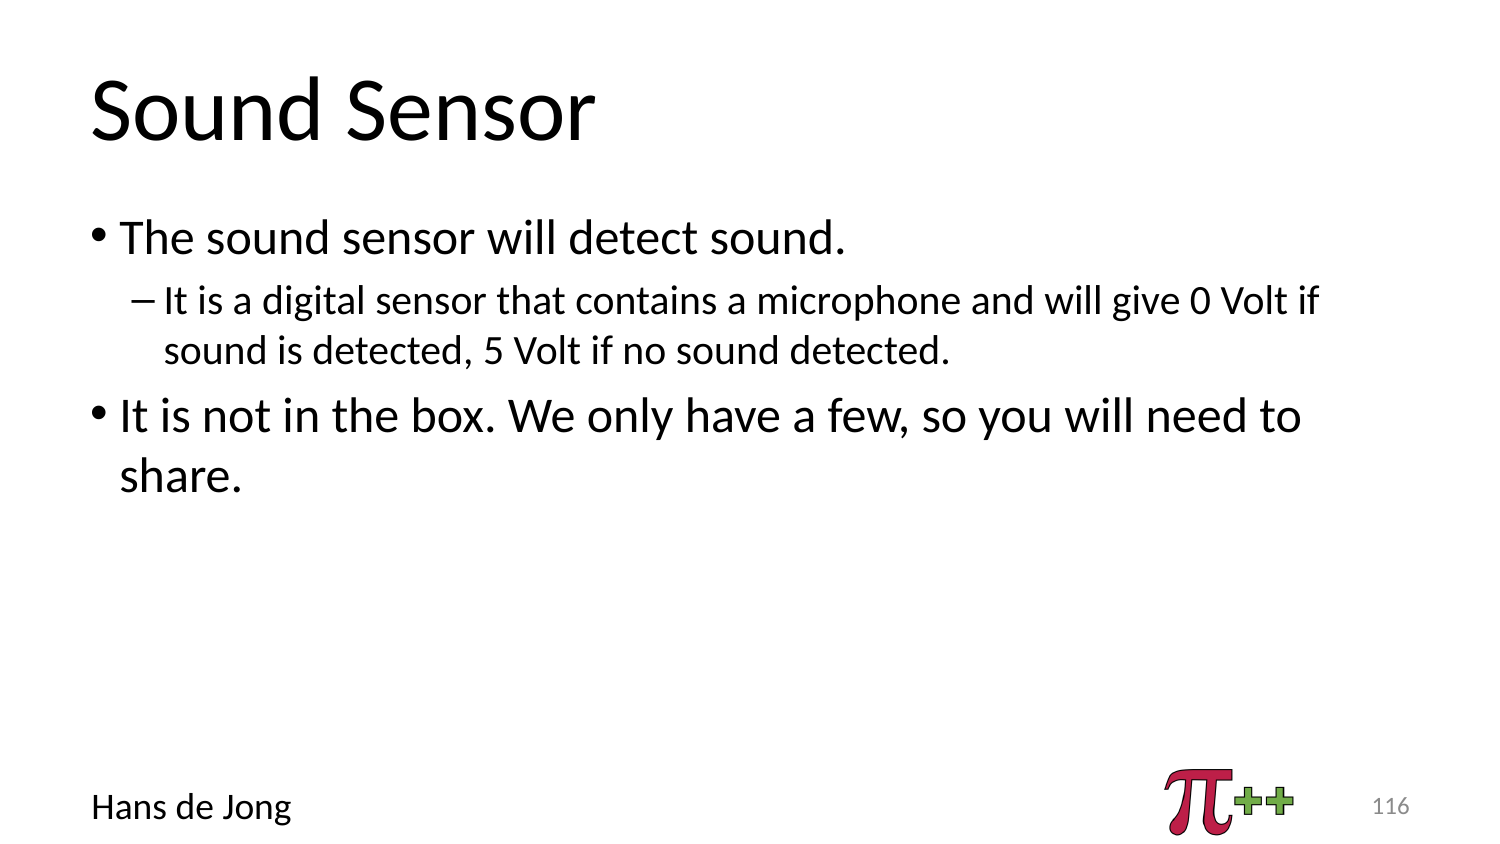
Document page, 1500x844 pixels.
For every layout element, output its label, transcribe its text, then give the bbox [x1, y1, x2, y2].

picture [1163, 768, 1294, 836]
slide_number 116 [1340, 782, 1425, 827]
list The sound sensor will detect sound. It is a digital sensor that contains a microphone and will give 0 Volt if sound is detected, 5 Volt if no sound detected. It is not in the box. We only have a few, so you will need to share. [75, 196, 1425, 754]
title Sound Sensor [75, 33, 1425, 175]
